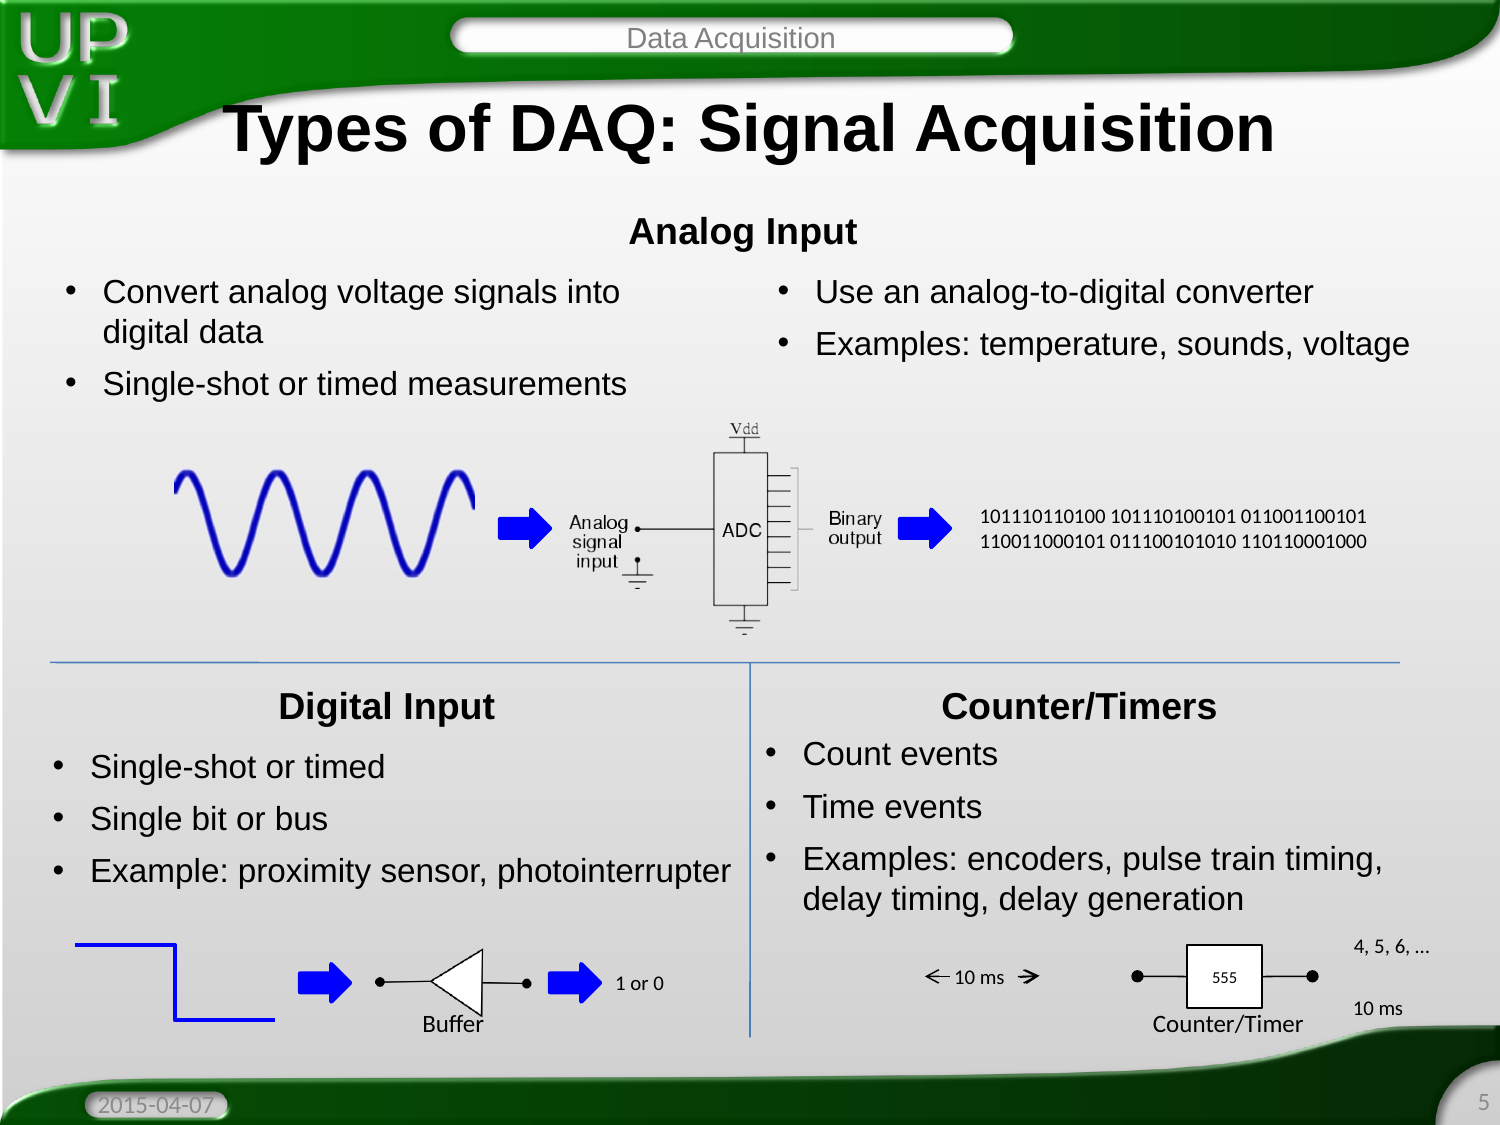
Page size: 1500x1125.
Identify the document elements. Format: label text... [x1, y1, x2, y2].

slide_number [75, 1073, 238, 1125]
title Types of DAQ: Signal Acquisition [75, 75, 1425, 175]
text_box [174, 415, 1388, 642]
picture [0, 0, 1500, 1125]
list Convert analog voltage signals into digital data Single-shot or timed measurements [50, 262, 713, 650]
list Use an analog-to-digital converter Examples: temperature, sounds, voltage [762, 262, 1450, 650]
footer Data Acquisition [450, 6, 1013, 67]
text_box Counter/Timers [926, 674, 1233, 725]
text_box Analog Input [613, 199, 873, 260]
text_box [74, 943, 680, 1046]
slide_number 5 [1155, 1069, 1500, 1125]
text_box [787, 924, 1447, 1046]
list Count events Time events Examples: encoders, pulse train timing, delay timing, delay generation [750, 725, 1475, 925]
text_box Digital Input [263, 674, 511, 735]
list Single-shot or timed Single bit or bus Example: proximity sensor, photointerrupter [37, 737, 750, 925]
